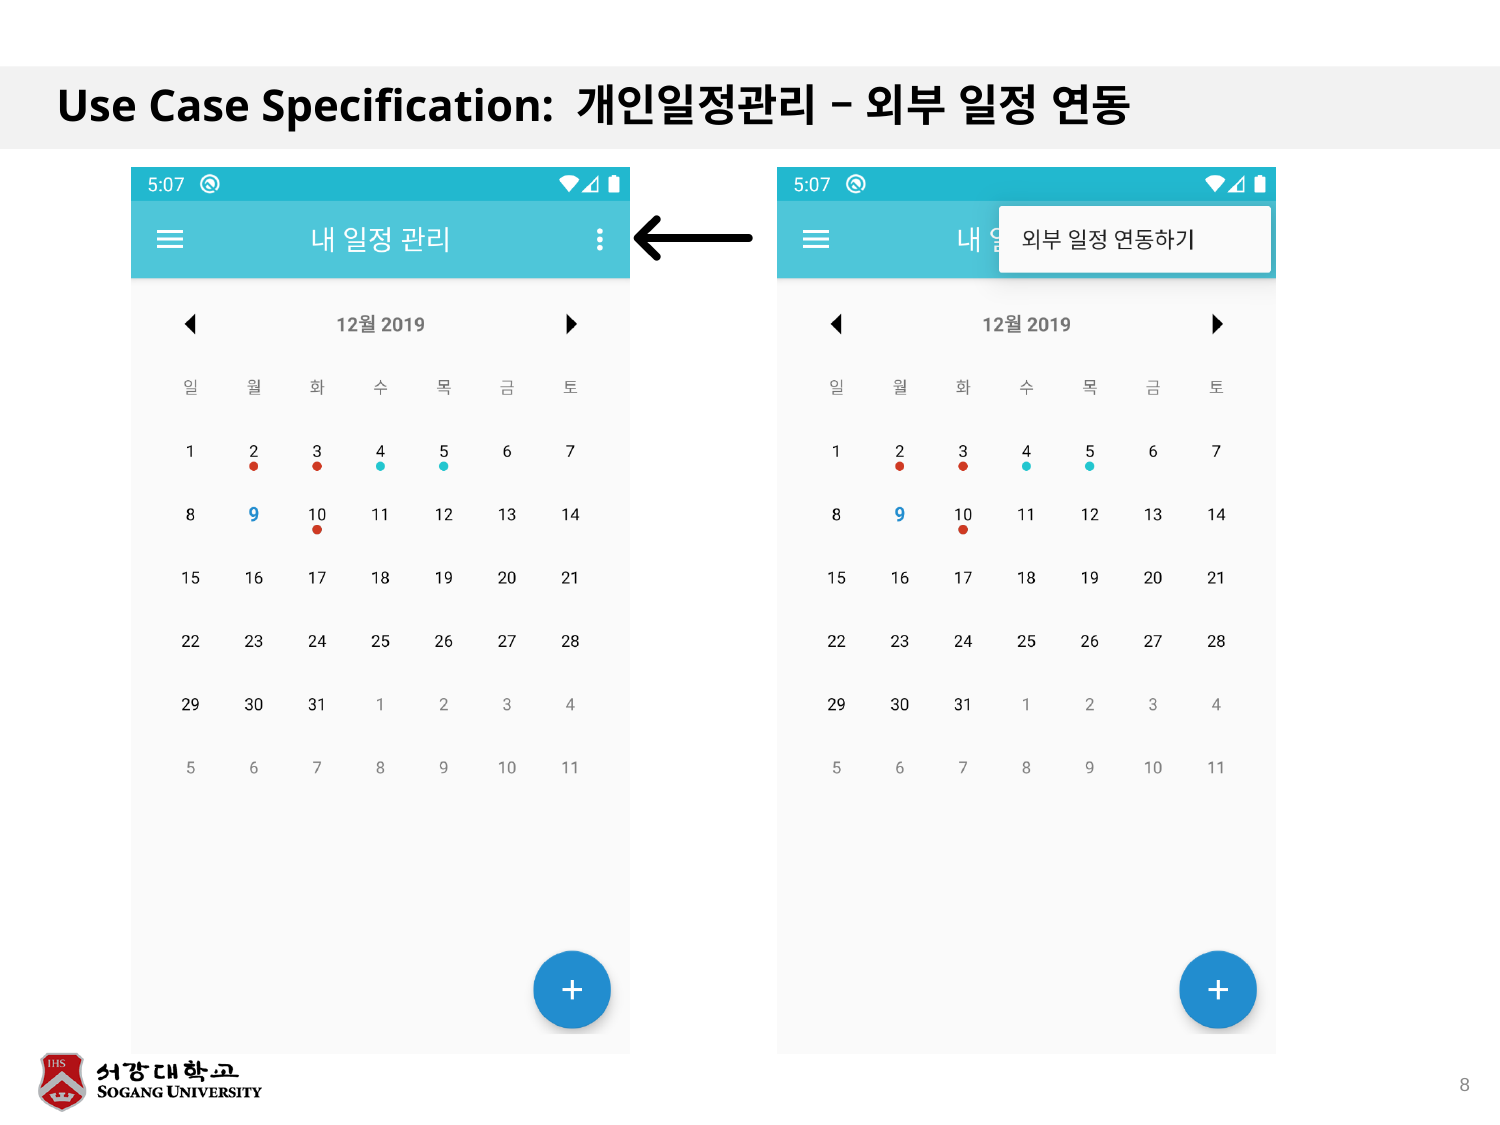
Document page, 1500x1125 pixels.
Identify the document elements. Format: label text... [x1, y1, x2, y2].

slide_number 8 [1147, 1053, 1485, 1114]
picture [777, 167, 1276, 1054]
title Use Case Specification: 개인일정관리 – 외부 일정 연동 [41, 64, 1459, 149]
picture [0, 167, 758, 1125]
